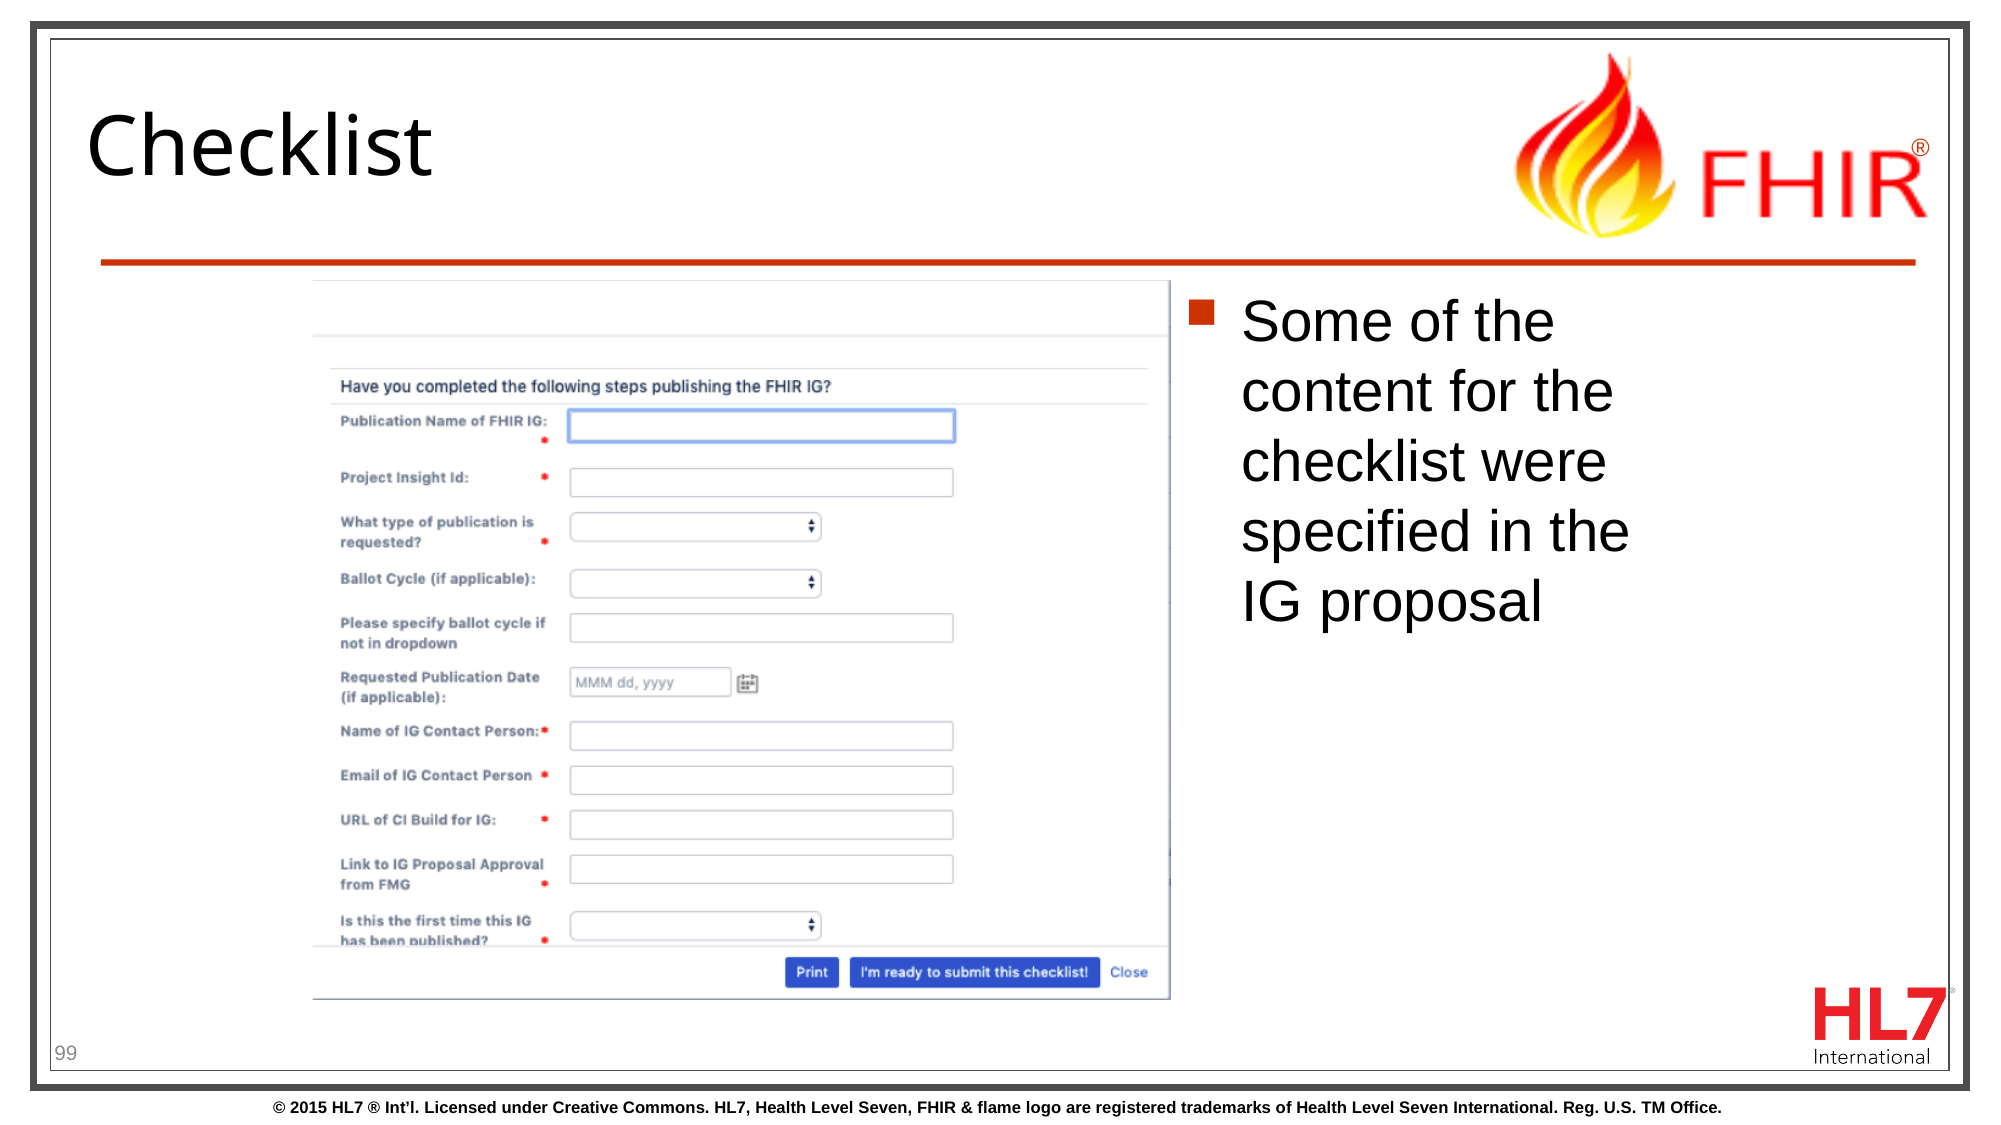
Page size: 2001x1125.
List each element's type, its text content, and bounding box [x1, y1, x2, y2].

picture [1498, 42, 1944, 249]
slide_number 99 [39, 1034, 197, 1071]
title Checklist [70, 54, 1504, 249]
picture [1771, 937, 1999, 1114]
list Some of the content for the checklist were specified in the IG proposal [1170, 275, 1721, 1044]
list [312, 278, 1171, 1000]
